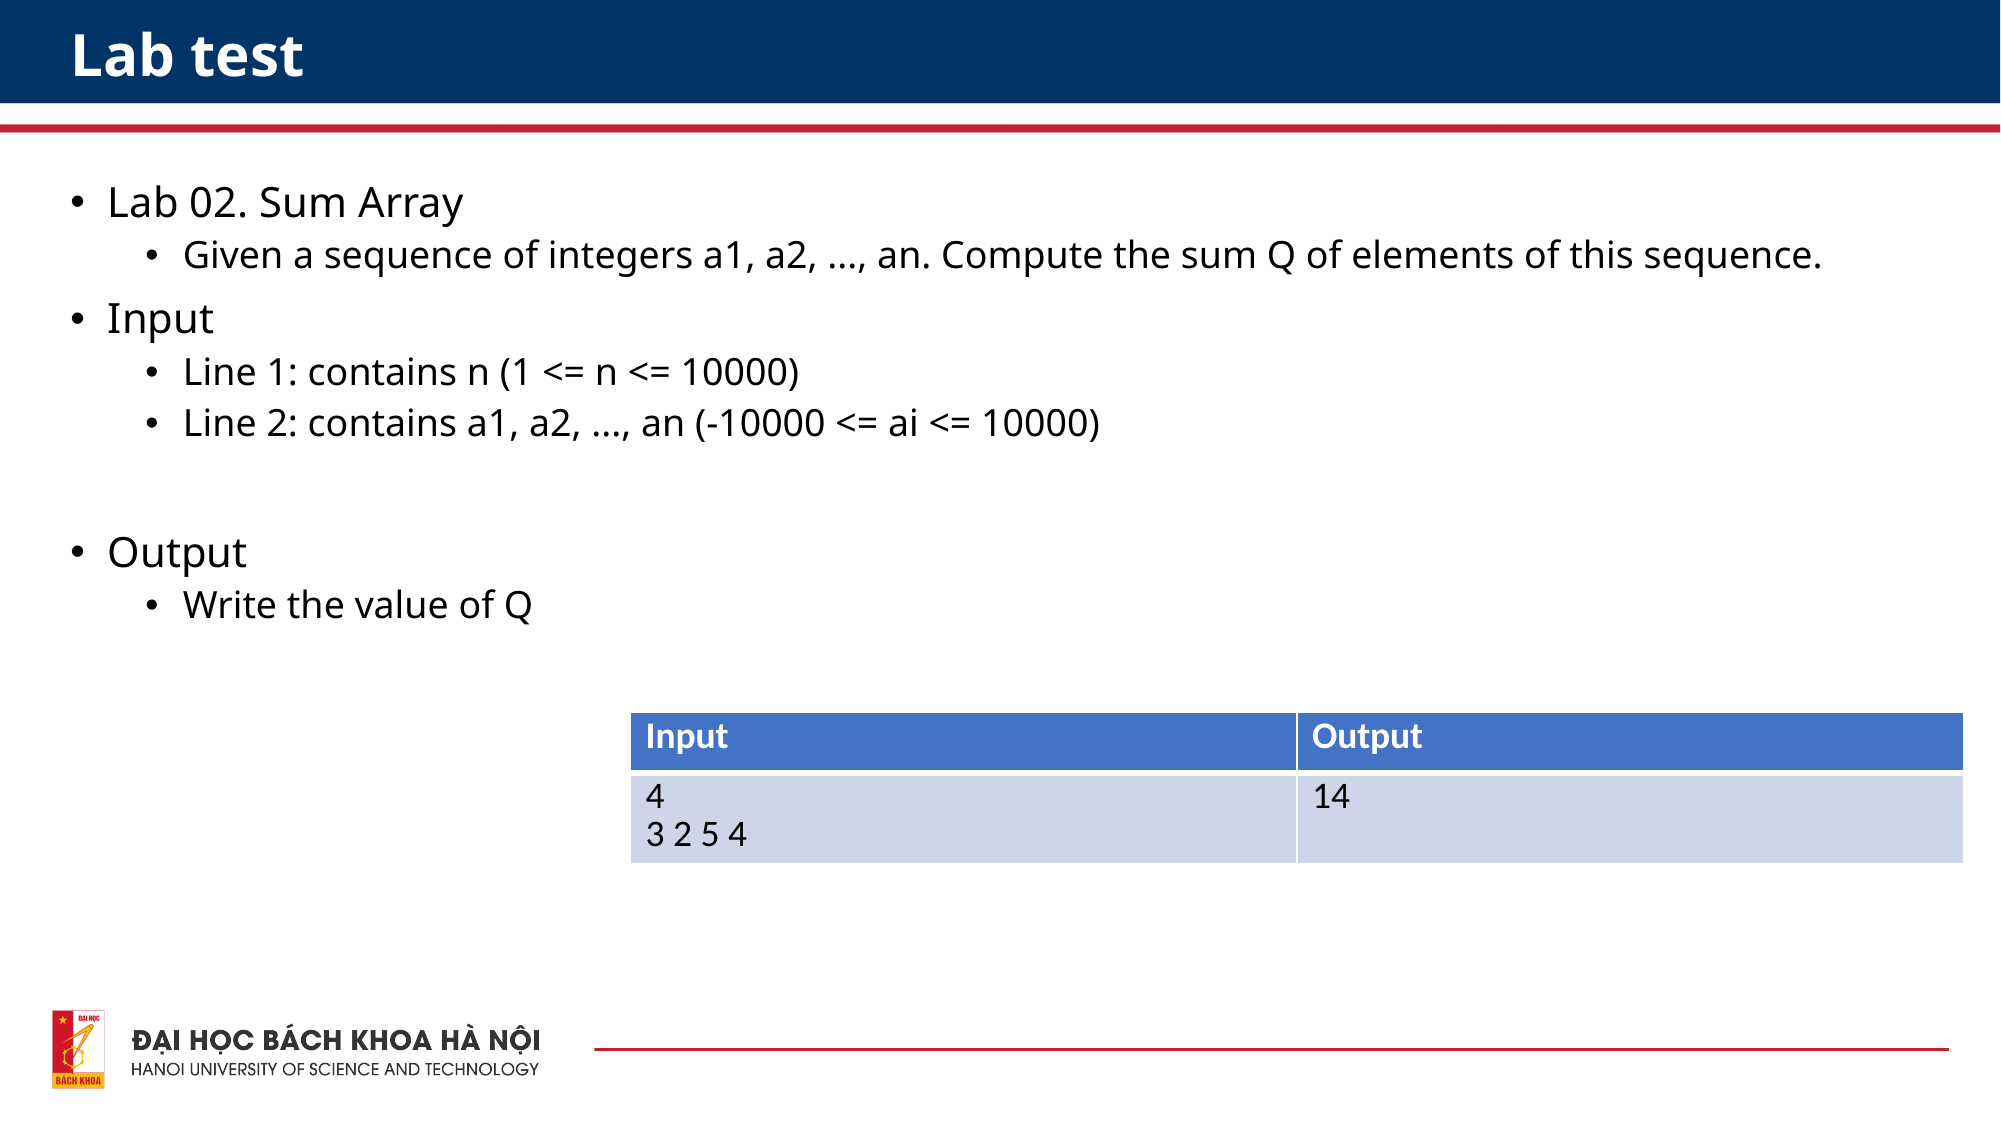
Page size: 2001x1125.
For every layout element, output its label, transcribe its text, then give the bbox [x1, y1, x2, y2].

table_header Input [631, 713, 1296, 770]
table_cell 14 [1298, 776, 1963, 863]
list Lab 02. Sum Array Given a sequence of integers a1, a2, ..., an. Compute the sum Q of elements of this sequence. Input Line 1: contains n (1 <= n <= 10000) Line 2: contains a1, a2, ..., an (-10000 <= ai <= 10000) Output Write the value of Q [55, 173, 1945, 979]
table_cell 4 3 2 5 4 [631, 776, 1296, 863]
picture [0, 0, 2001, 1125]
title Lab test [55, 18, 1945, 90]
table_header Output [1298, 713, 1963, 770]
